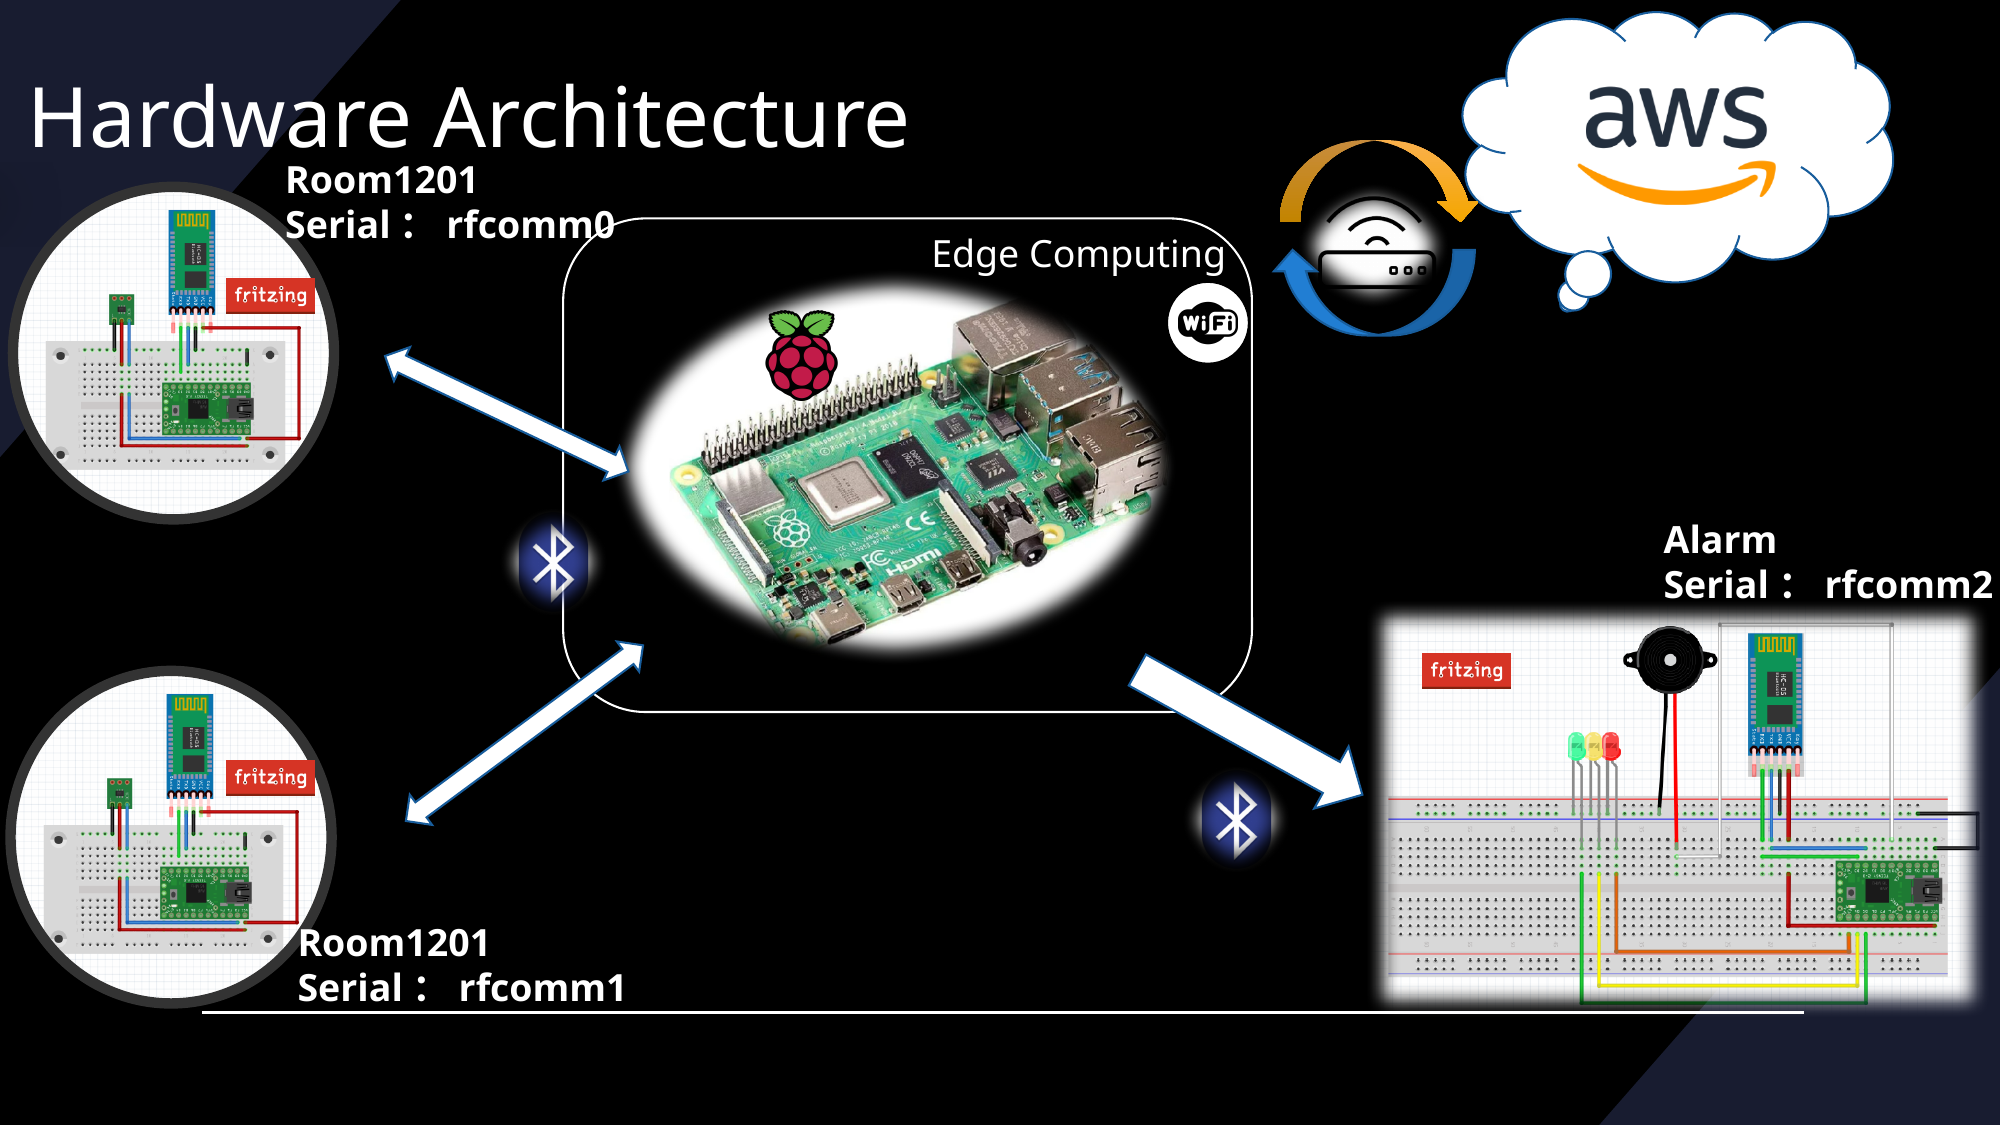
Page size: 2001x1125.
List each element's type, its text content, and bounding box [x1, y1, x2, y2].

text_box [1171, 259, 1254, 695]
picture [1364, 599, 1990, 1018]
text_box [1127, 666, 1364, 811]
picture [10, 670, 332, 1004]
text_box [562, 226, 916, 450]
text_box [562, 452, 610, 502]
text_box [610, 268, 1178, 666]
title Hardware Architecture [12, 2, 1638, 226]
text_box [404, 656, 642, 827]
text_box Alarm Serial：rfcomm2 [1648, 508, 2000, 614]
picture [494, 502, 613, 622]
text_box [562, 622, 610, 679]
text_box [1271, 139, 1482, 336]
text_box Room1201 Serial：rfcomm1 [282, 911, 643, 1017]
text_box [594, 666, 1174, 714]
text_box Room1201 Serial：rfcomm0 [270, 149, 631, 254]
picture [1572, 77, 1783, 211]
text_box [383, 345, 610, 483]
picture [12, 186, 334, 520]
text_box Edge Computing [916, 223, 1242, 281]
picture [1177, 760, 1296, 879]
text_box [1166, 281, 1249, 364]
text_box [1461, 11, 1895, 313]
